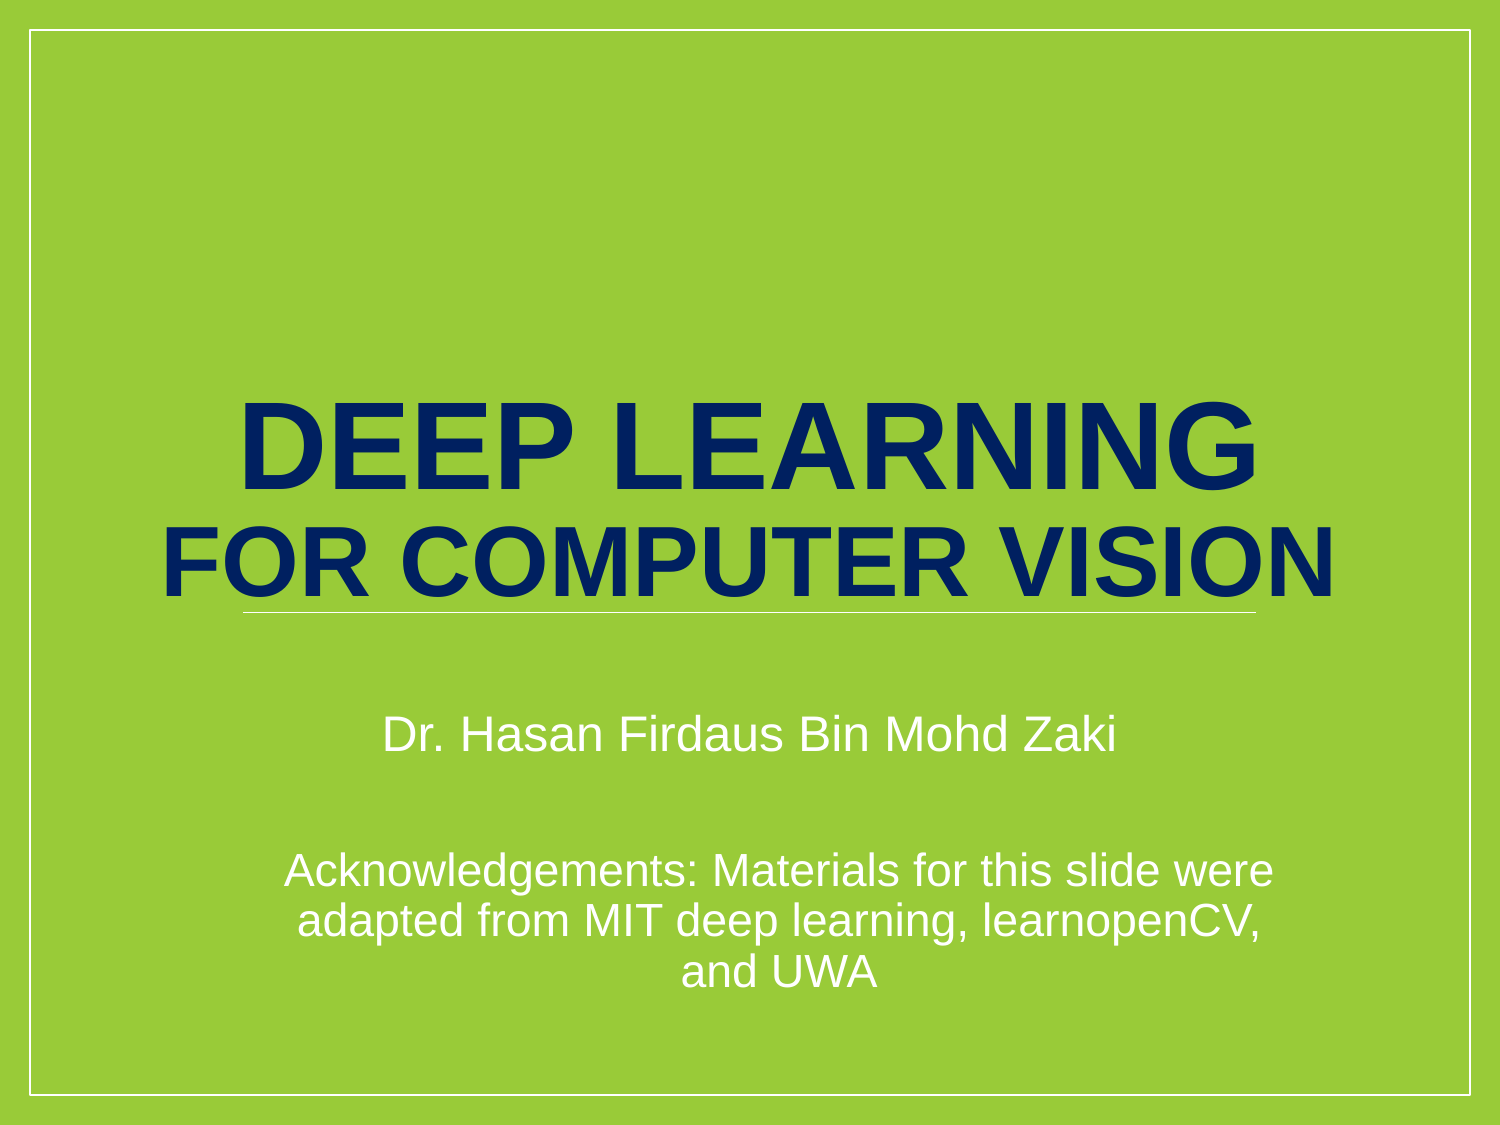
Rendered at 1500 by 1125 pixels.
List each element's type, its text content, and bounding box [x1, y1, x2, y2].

title Deep learning for computer vision [136, 144, 1363, 625]
text_box Acknowledgements: Materials for this slide were adapted from MIT deep learning, learnopenCV, and UWA [239, 777, 1319, 1006]
subtitle Dr. Hasan Firdaus Bin Mohd Zaki [210, 634, 1289, 863]
